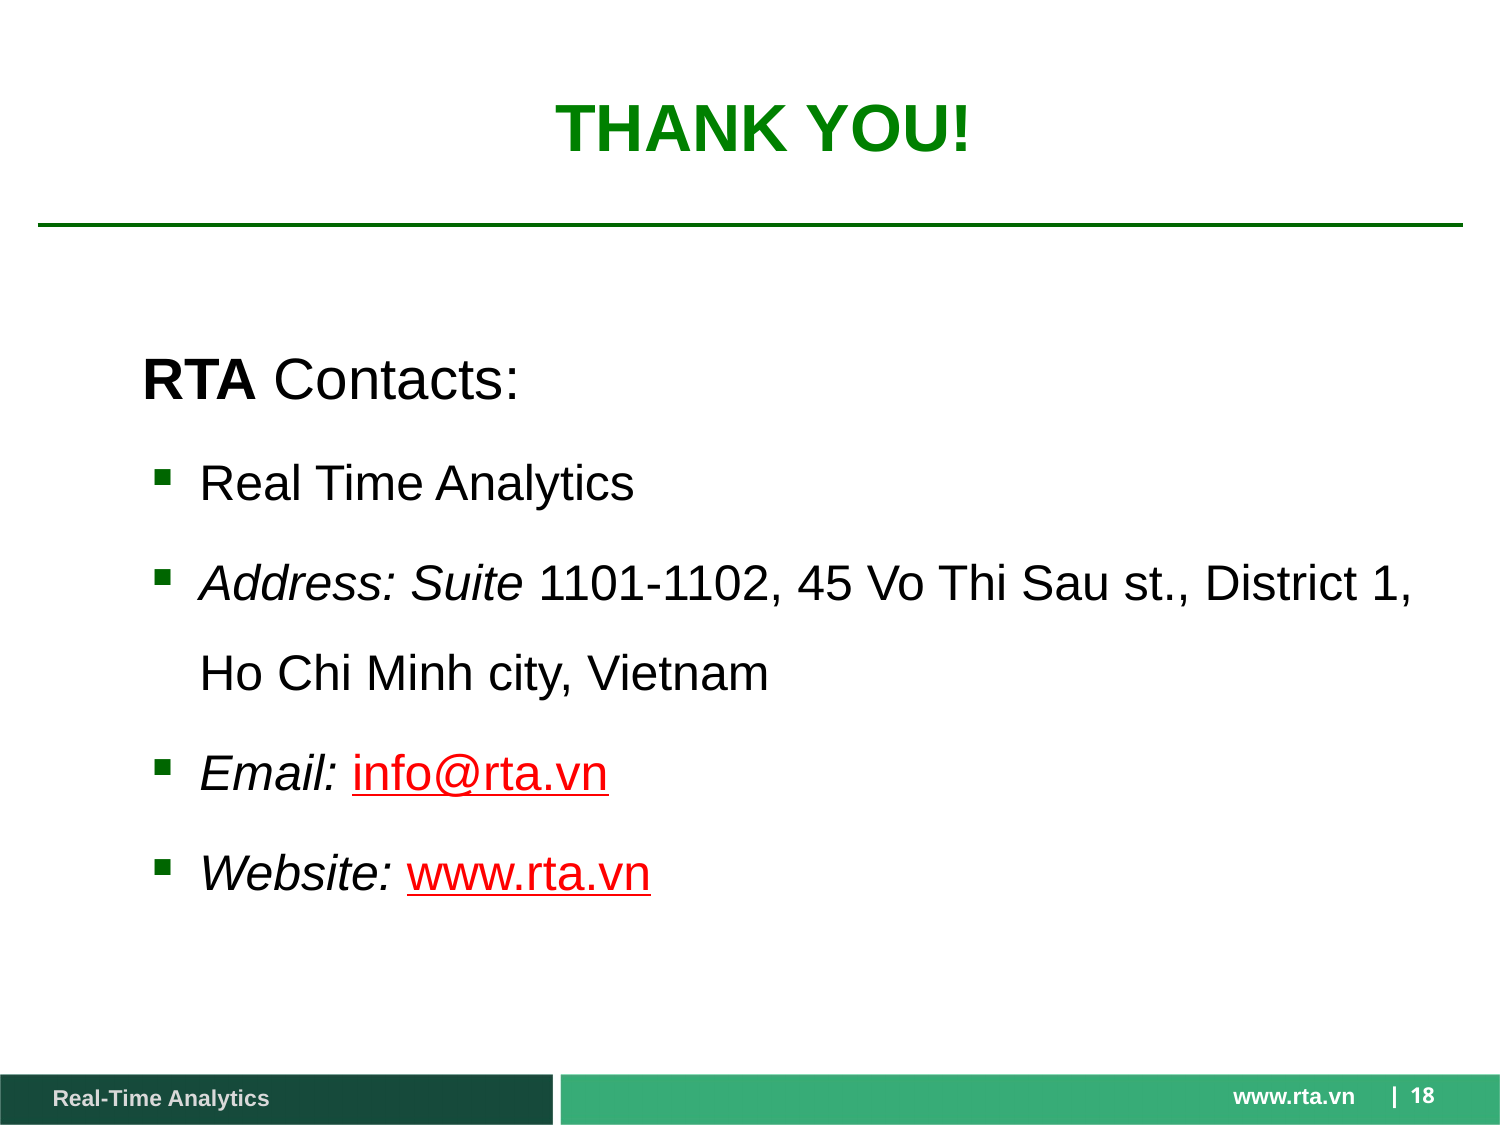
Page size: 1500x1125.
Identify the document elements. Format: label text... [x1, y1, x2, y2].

slide_number 18 [1349, 1069, 1451, 1120]
list RTA Contacts: Real Time Analytics Address: Suite 1101-1102, 45 Vo Thi Sau st., District 1, Ho Chi Minh city, Vietnam Email: info@rta.vn Website: www.rta.vn [62, 298, 1435, 962]
title THANK YOU! [124, 49, 1404, 201]
picture [0, 1074, 1500, 1125]
